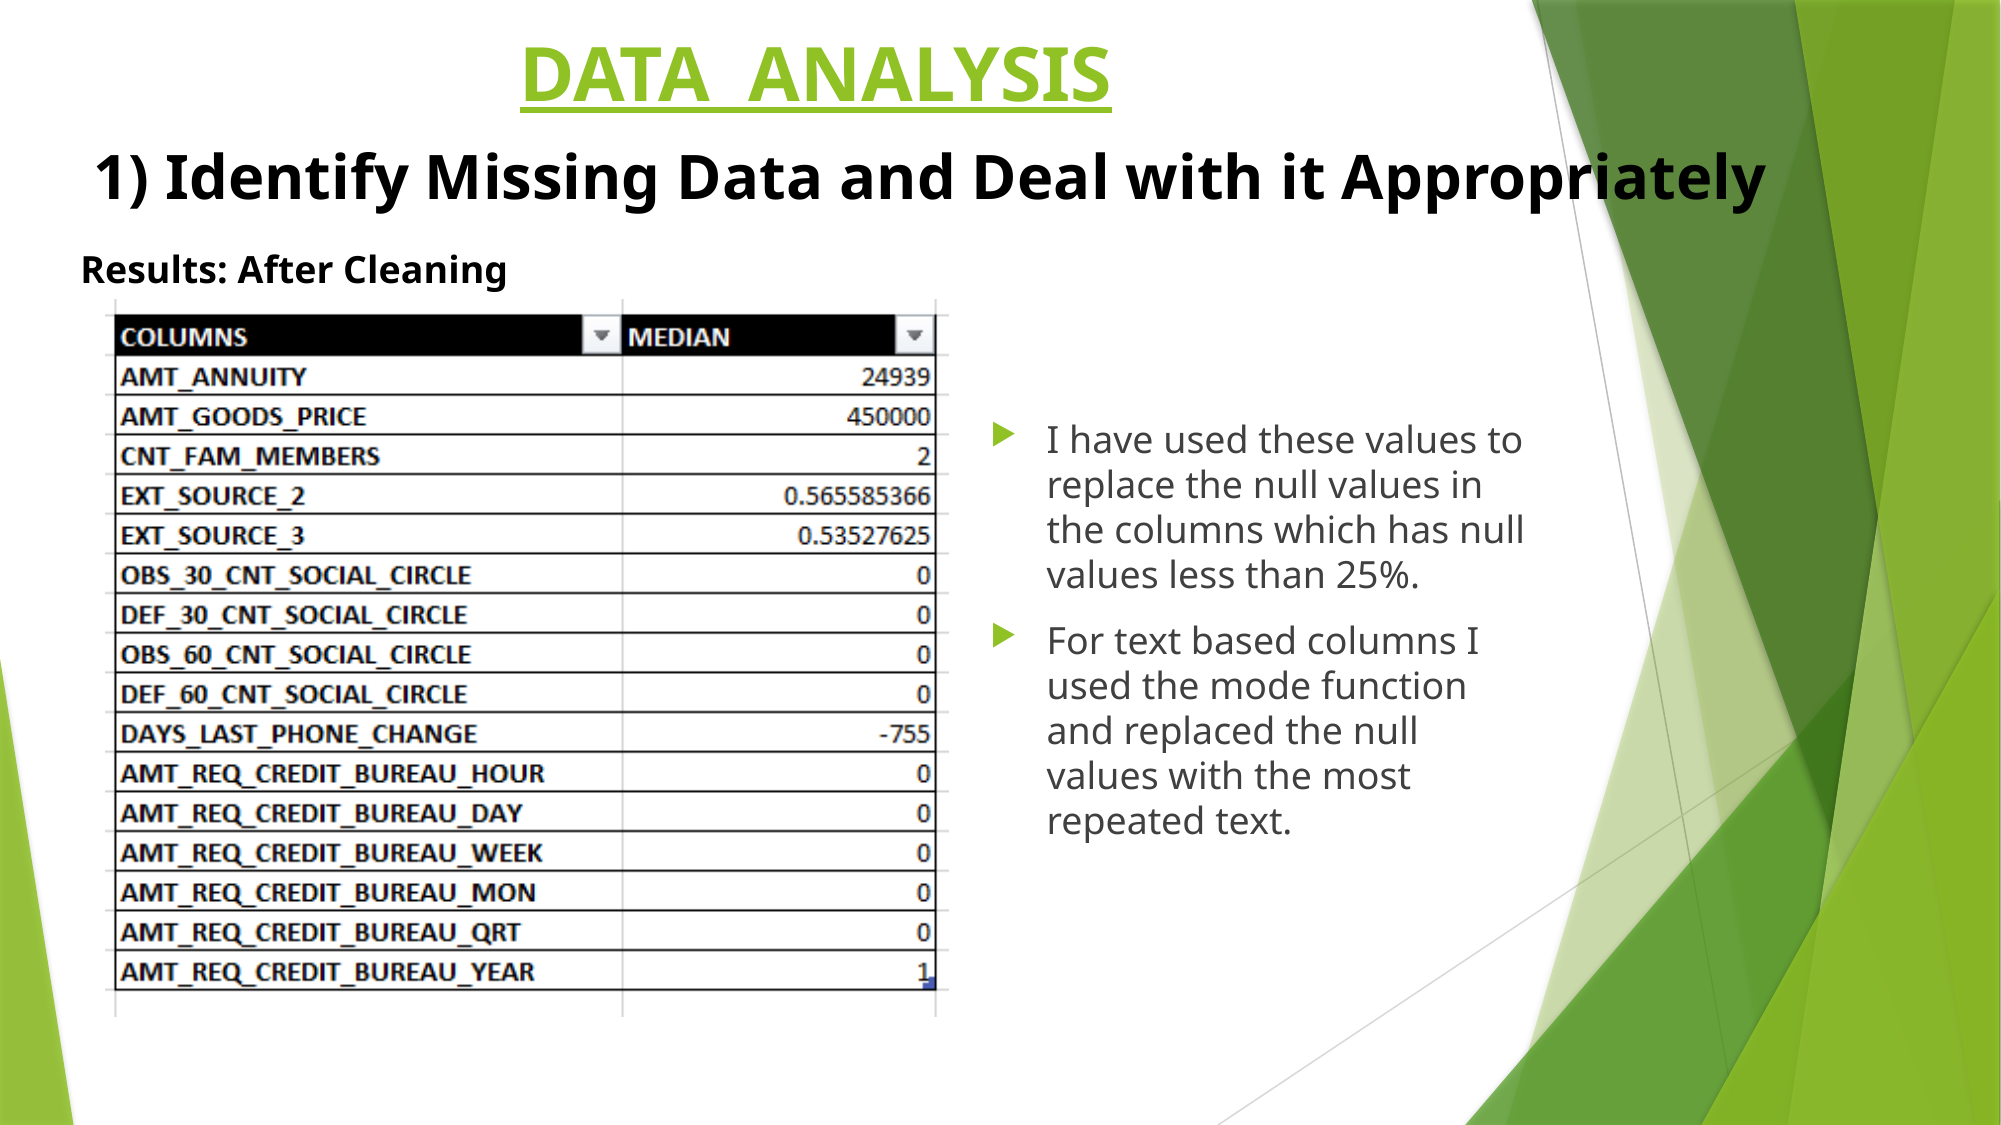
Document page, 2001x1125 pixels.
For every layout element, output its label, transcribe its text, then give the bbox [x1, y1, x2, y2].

title 1) Identify Missing Data and Deal with it Appropriately [78, 130, 1796, 240]
text_box Results: After Cleaning [65, 239, 524, 299]
picture [104, 299, 950, 1017]
text_box DATA ANALYSIS [504, 19, 1915, 131]
list I have used these values to replace the null values in the columns which has null values less than 25%. For text based columns I used the mode function and replaced the null values with the most repeated text. [975, 408, 1546, 908]
